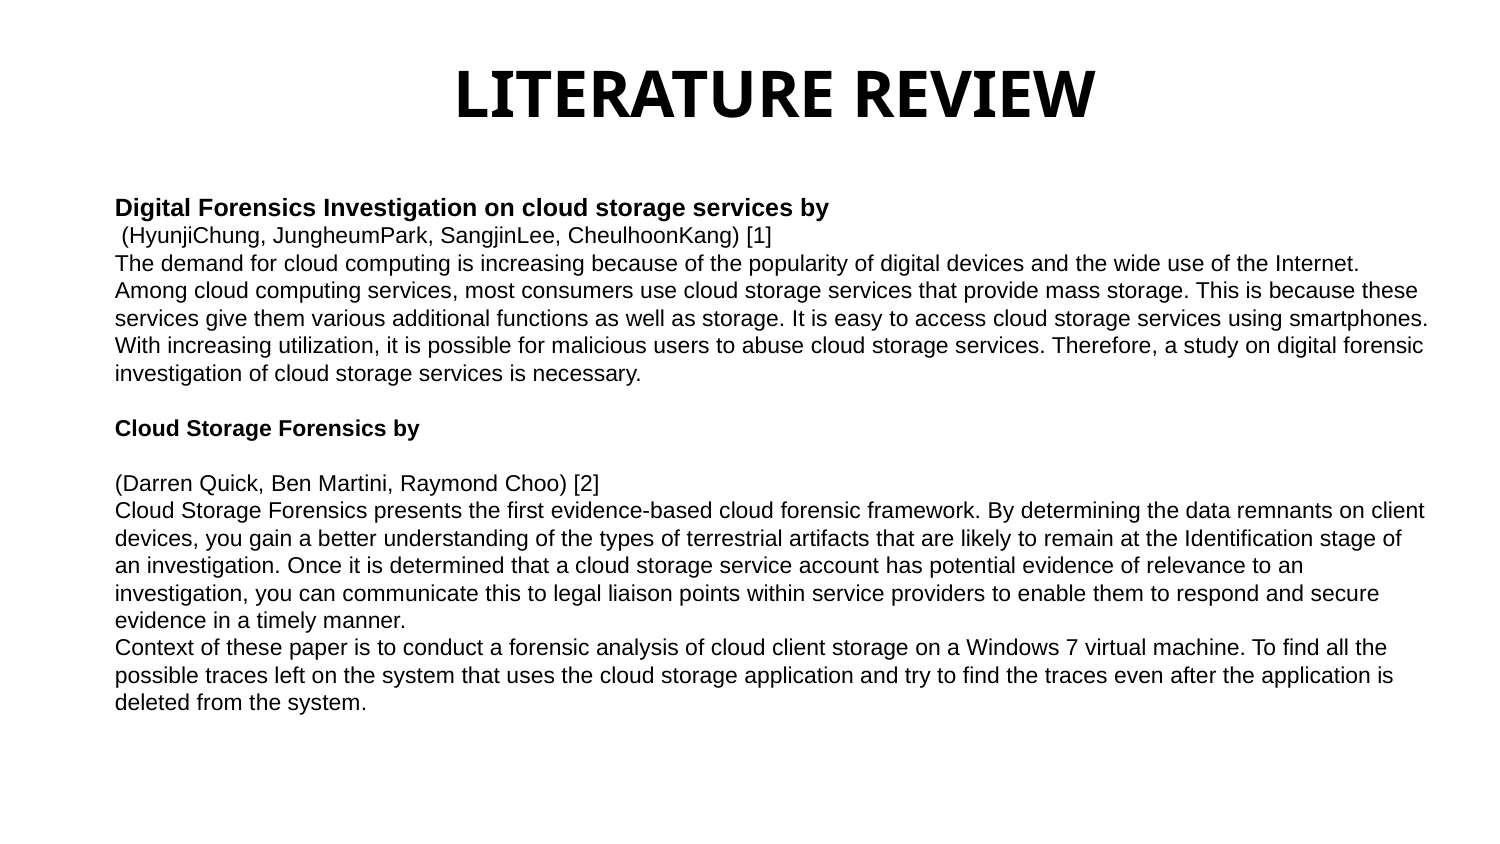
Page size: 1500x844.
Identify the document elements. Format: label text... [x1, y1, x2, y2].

title Digital Forensics Investigation on cloud storage services by (HyunjiChung, JungheumPark, SangjinLee, CheulhoonKang) [1] The demand for cloud computing is increasing because of the popularity of digital devices and the wide use of the Internet. Among cloud computing services, most consumers use cloud storage services that provide mass storage. This is because these services give them various additional functions as well as storage. It is easy to access cloud storage services using smartphones. With increasing utilization, it is possible for malicious users to abuse cloud storage services. Therefore, a study on digital forensic investigation of cloud storage services is necessary. Cloud Storage Forensics by (Darren Quick, Ben Martini, Raymond Choo) [2] Cloud Storage Forensics presents the first evidence-based cloud forensic framework. By determining the data remnants on client devices, you gain a better understanding of the types of terrestrial artifacts that are likely to remain at the Identification stage of an investigation. Once it is determined that a cloud storage service account has potential evidence of relevance to an investigation, you can communicate this to legal liaison points within service providers to enable them to respond and secure evidence in a timely manner. Context of these paper is to conduct a forensic analysis of cloud client storage on a Windows 7 virtual machine. To find all the possible traces left on the system that uses the cloud storage application and try to find the traces even after the application is deleted from the system. [99, 397, 1450, 536]
text_box LITERATURE REVIEW [99, 9, 1450, 174]
